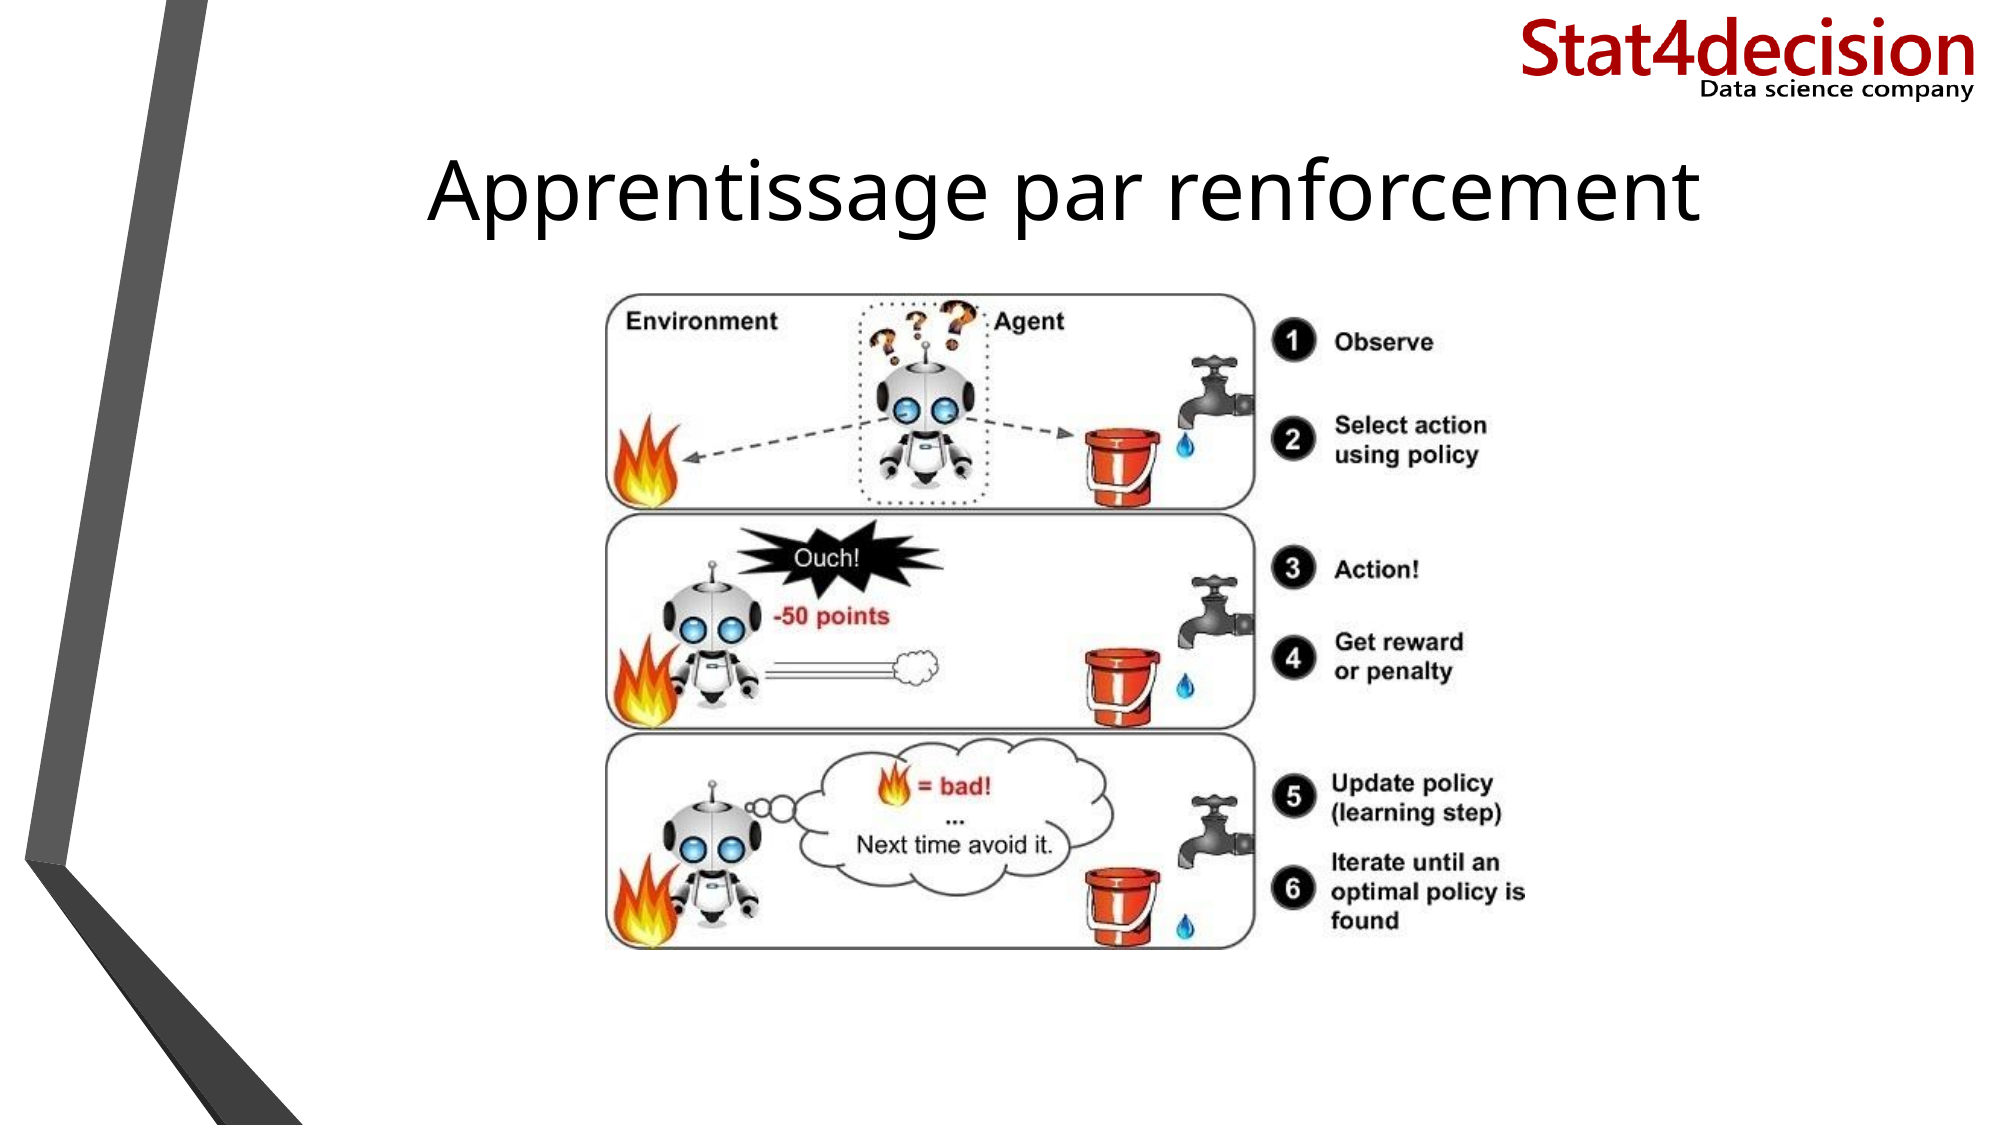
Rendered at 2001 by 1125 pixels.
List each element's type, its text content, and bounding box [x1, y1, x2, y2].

picture [1520, 14, 1976, 104]
title Apprentissage par renforcement [243, 112, 1887, 263]
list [605, 293, 1526, 951]
